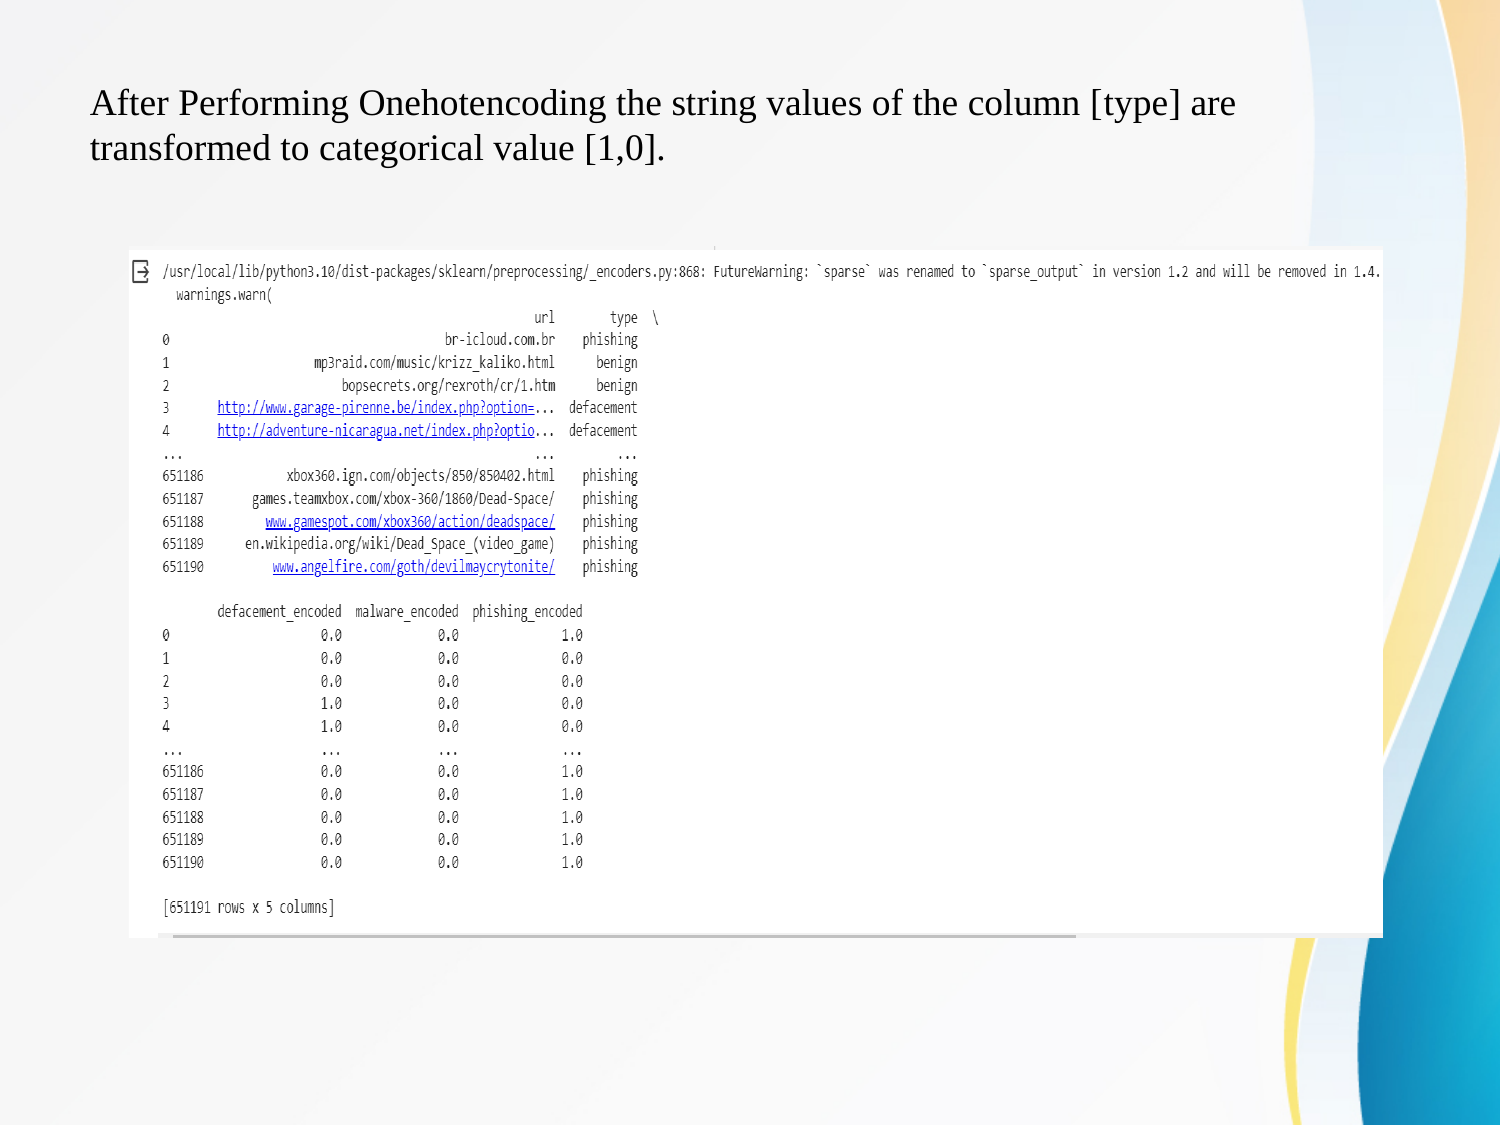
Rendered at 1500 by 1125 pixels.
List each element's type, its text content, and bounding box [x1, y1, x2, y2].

list After Performing Onehotencoding the string values of the column [type] are transformed to categorical value [1,0]. [74, 70, 1426, 1006]
picture [0, 0, 1500, 1125]
